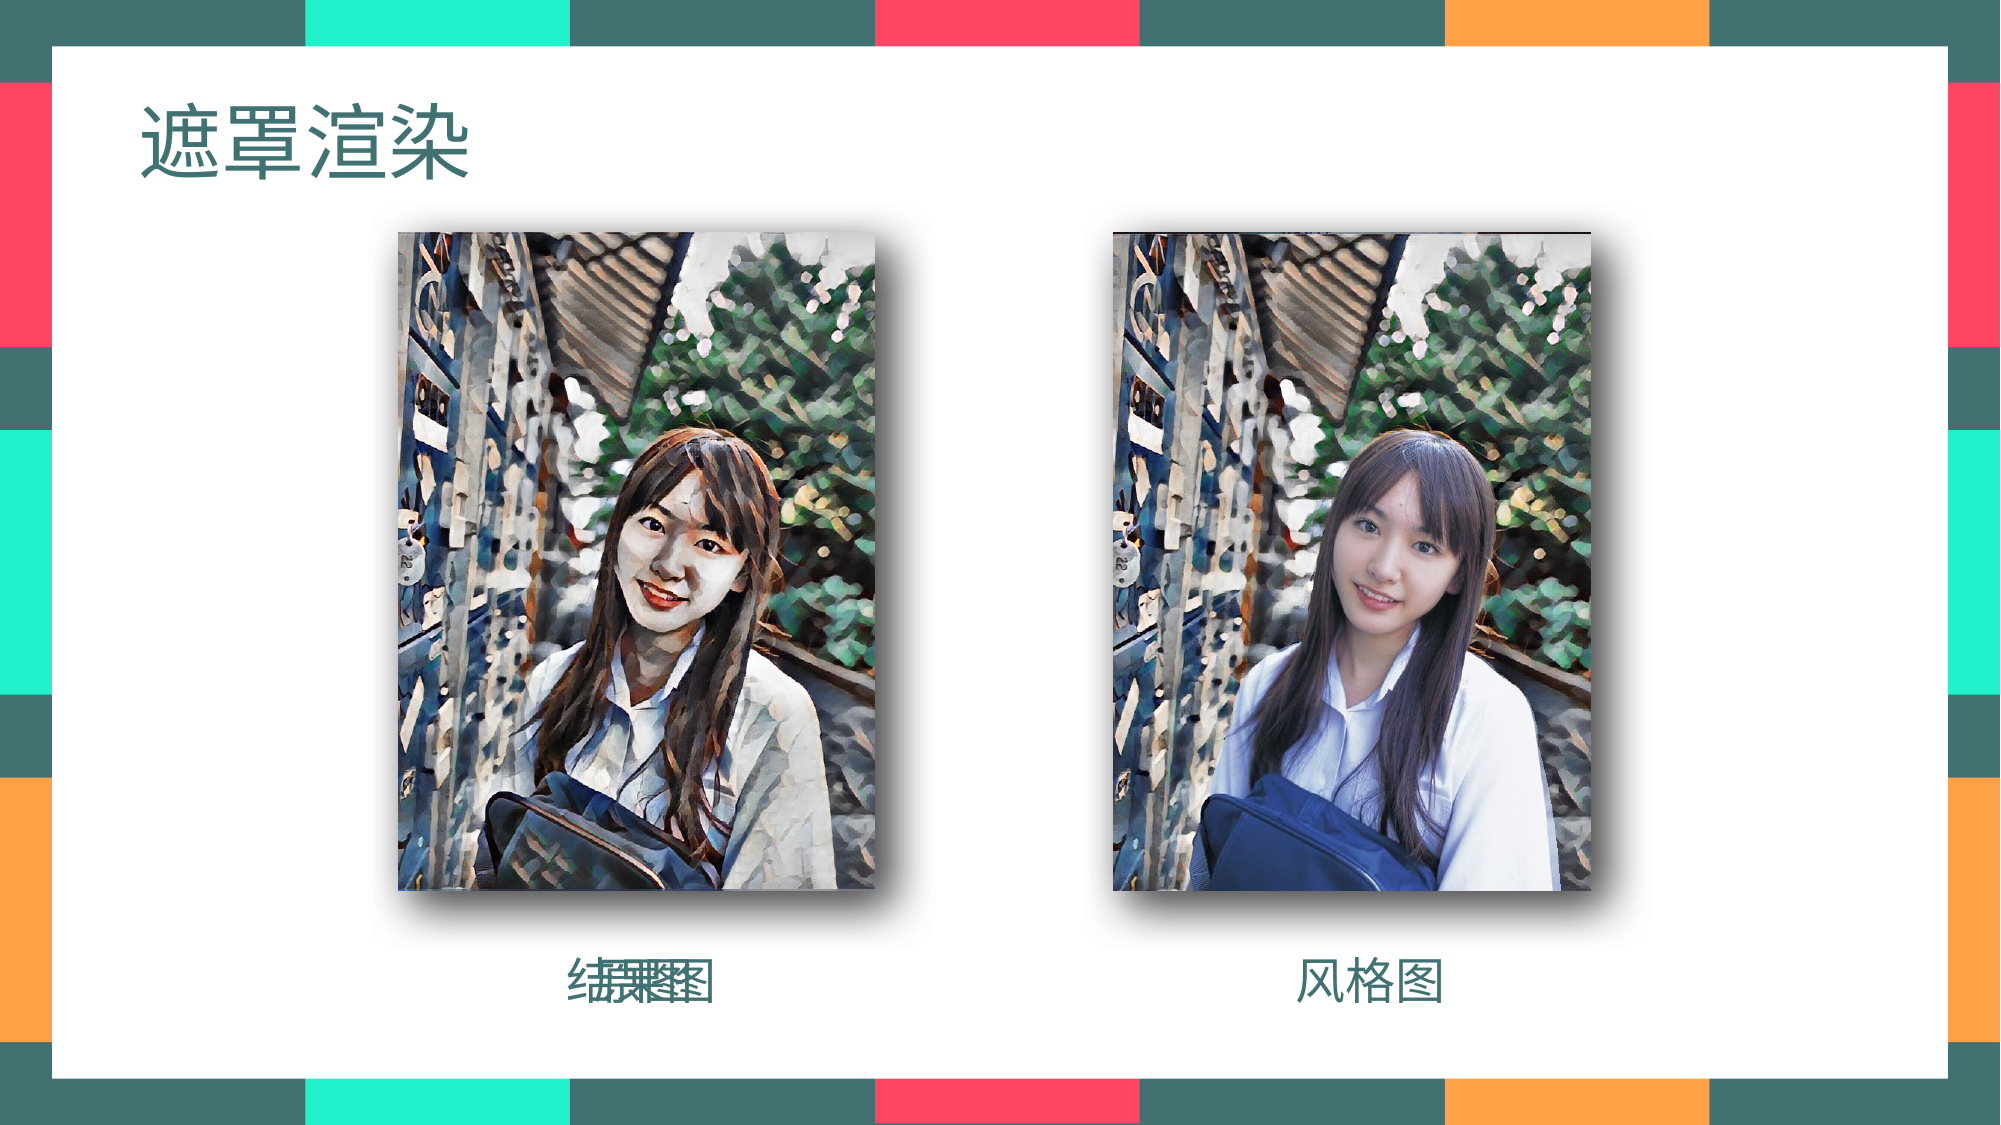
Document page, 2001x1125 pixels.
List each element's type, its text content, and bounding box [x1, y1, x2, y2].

text_box [1948, 695, 2000, 777]
text_box 结果图 [551, 941, 732, 1017]
text_box [0, 430, 52, 695]
text_box [1948, 82, 2000, 348]
text_box [570, 1079, 1444, 1125]
text_box [875, 0, 1140, 46]
text_box [305, 1079, 570, 1125]
picture [1112, 232, 1591, 891]
text_box [0, 348, 52, 430]
text_box [1444, 1079, 1710, 1125]
text_box [1444, 0, 1710, 46]
text_box [875, 1079, 1140, 1124]
text_box [305, 0, 570, 46]
text_box [1710, 0, 2000, 82]
text_box [1140, 0, 1444, 46]
text_box [1710, 1043, 2000, 1125]
text_box [0, 695, 52, 777]
text_box [1948, 777, 2000, 1043]
text_box [0, 777, 52, 1043]
text_box [1948, 348, 2000, 430]
text_box [0, 1043, 305, 1125]
picture [397, 232, 876, 891]
text_box [1948, 430, 2000, 695]
text_box 风格图 [1280, 941, 1461, 1017]
text_box 遮罩渲染 [123, 82, 487, 198]
text_box [52, 46, 1948, 1079]
text_box [0, 82, 52, 348]
text_box [0, 0, 305, 82]
text_box [570, 0, 875, 46]
